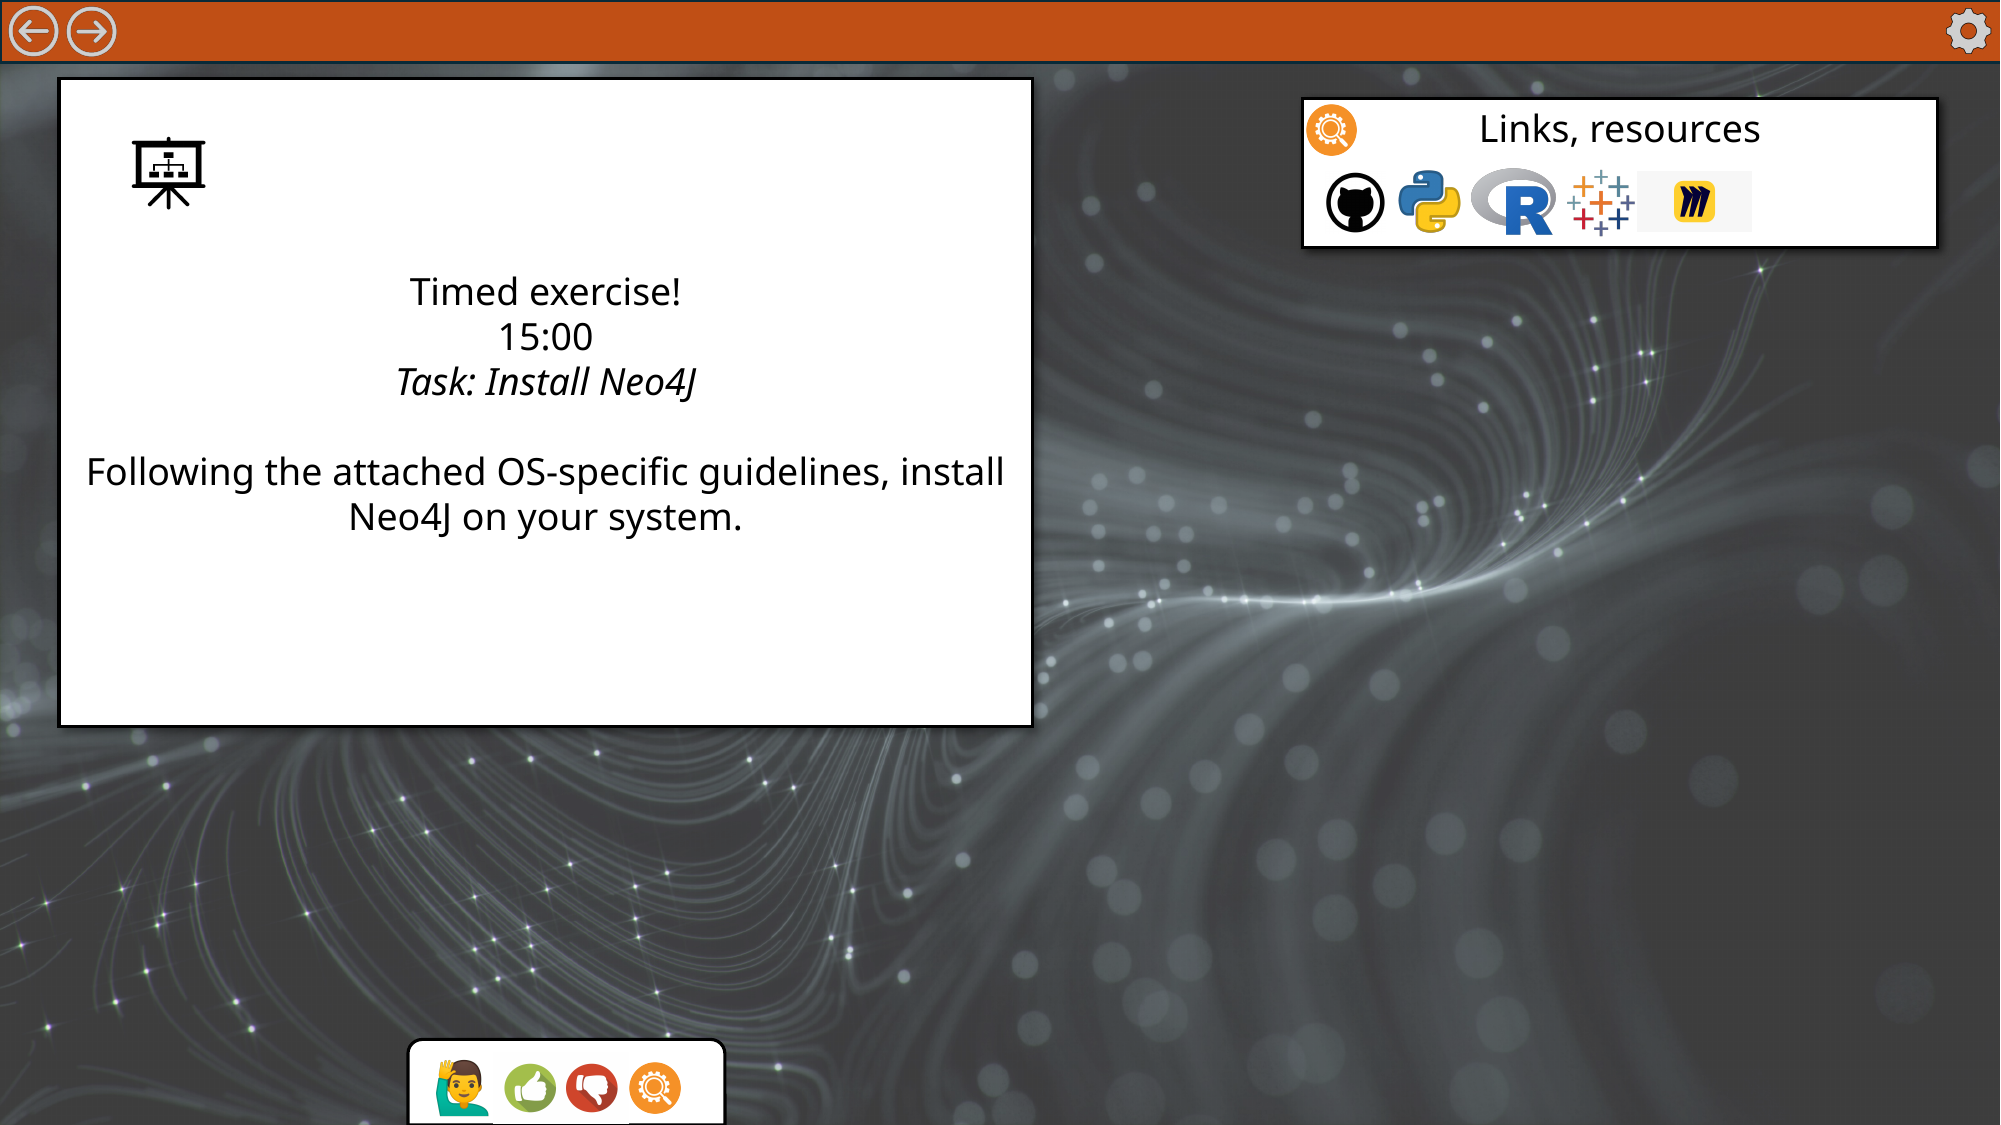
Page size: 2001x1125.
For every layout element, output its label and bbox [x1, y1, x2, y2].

picture [0, 63, 2000, 1125]
text_box [1302, 97, 1938, 250]
text_box [0, 0, 2000, 63]
text_box [407, 1038, 726, 1125]
